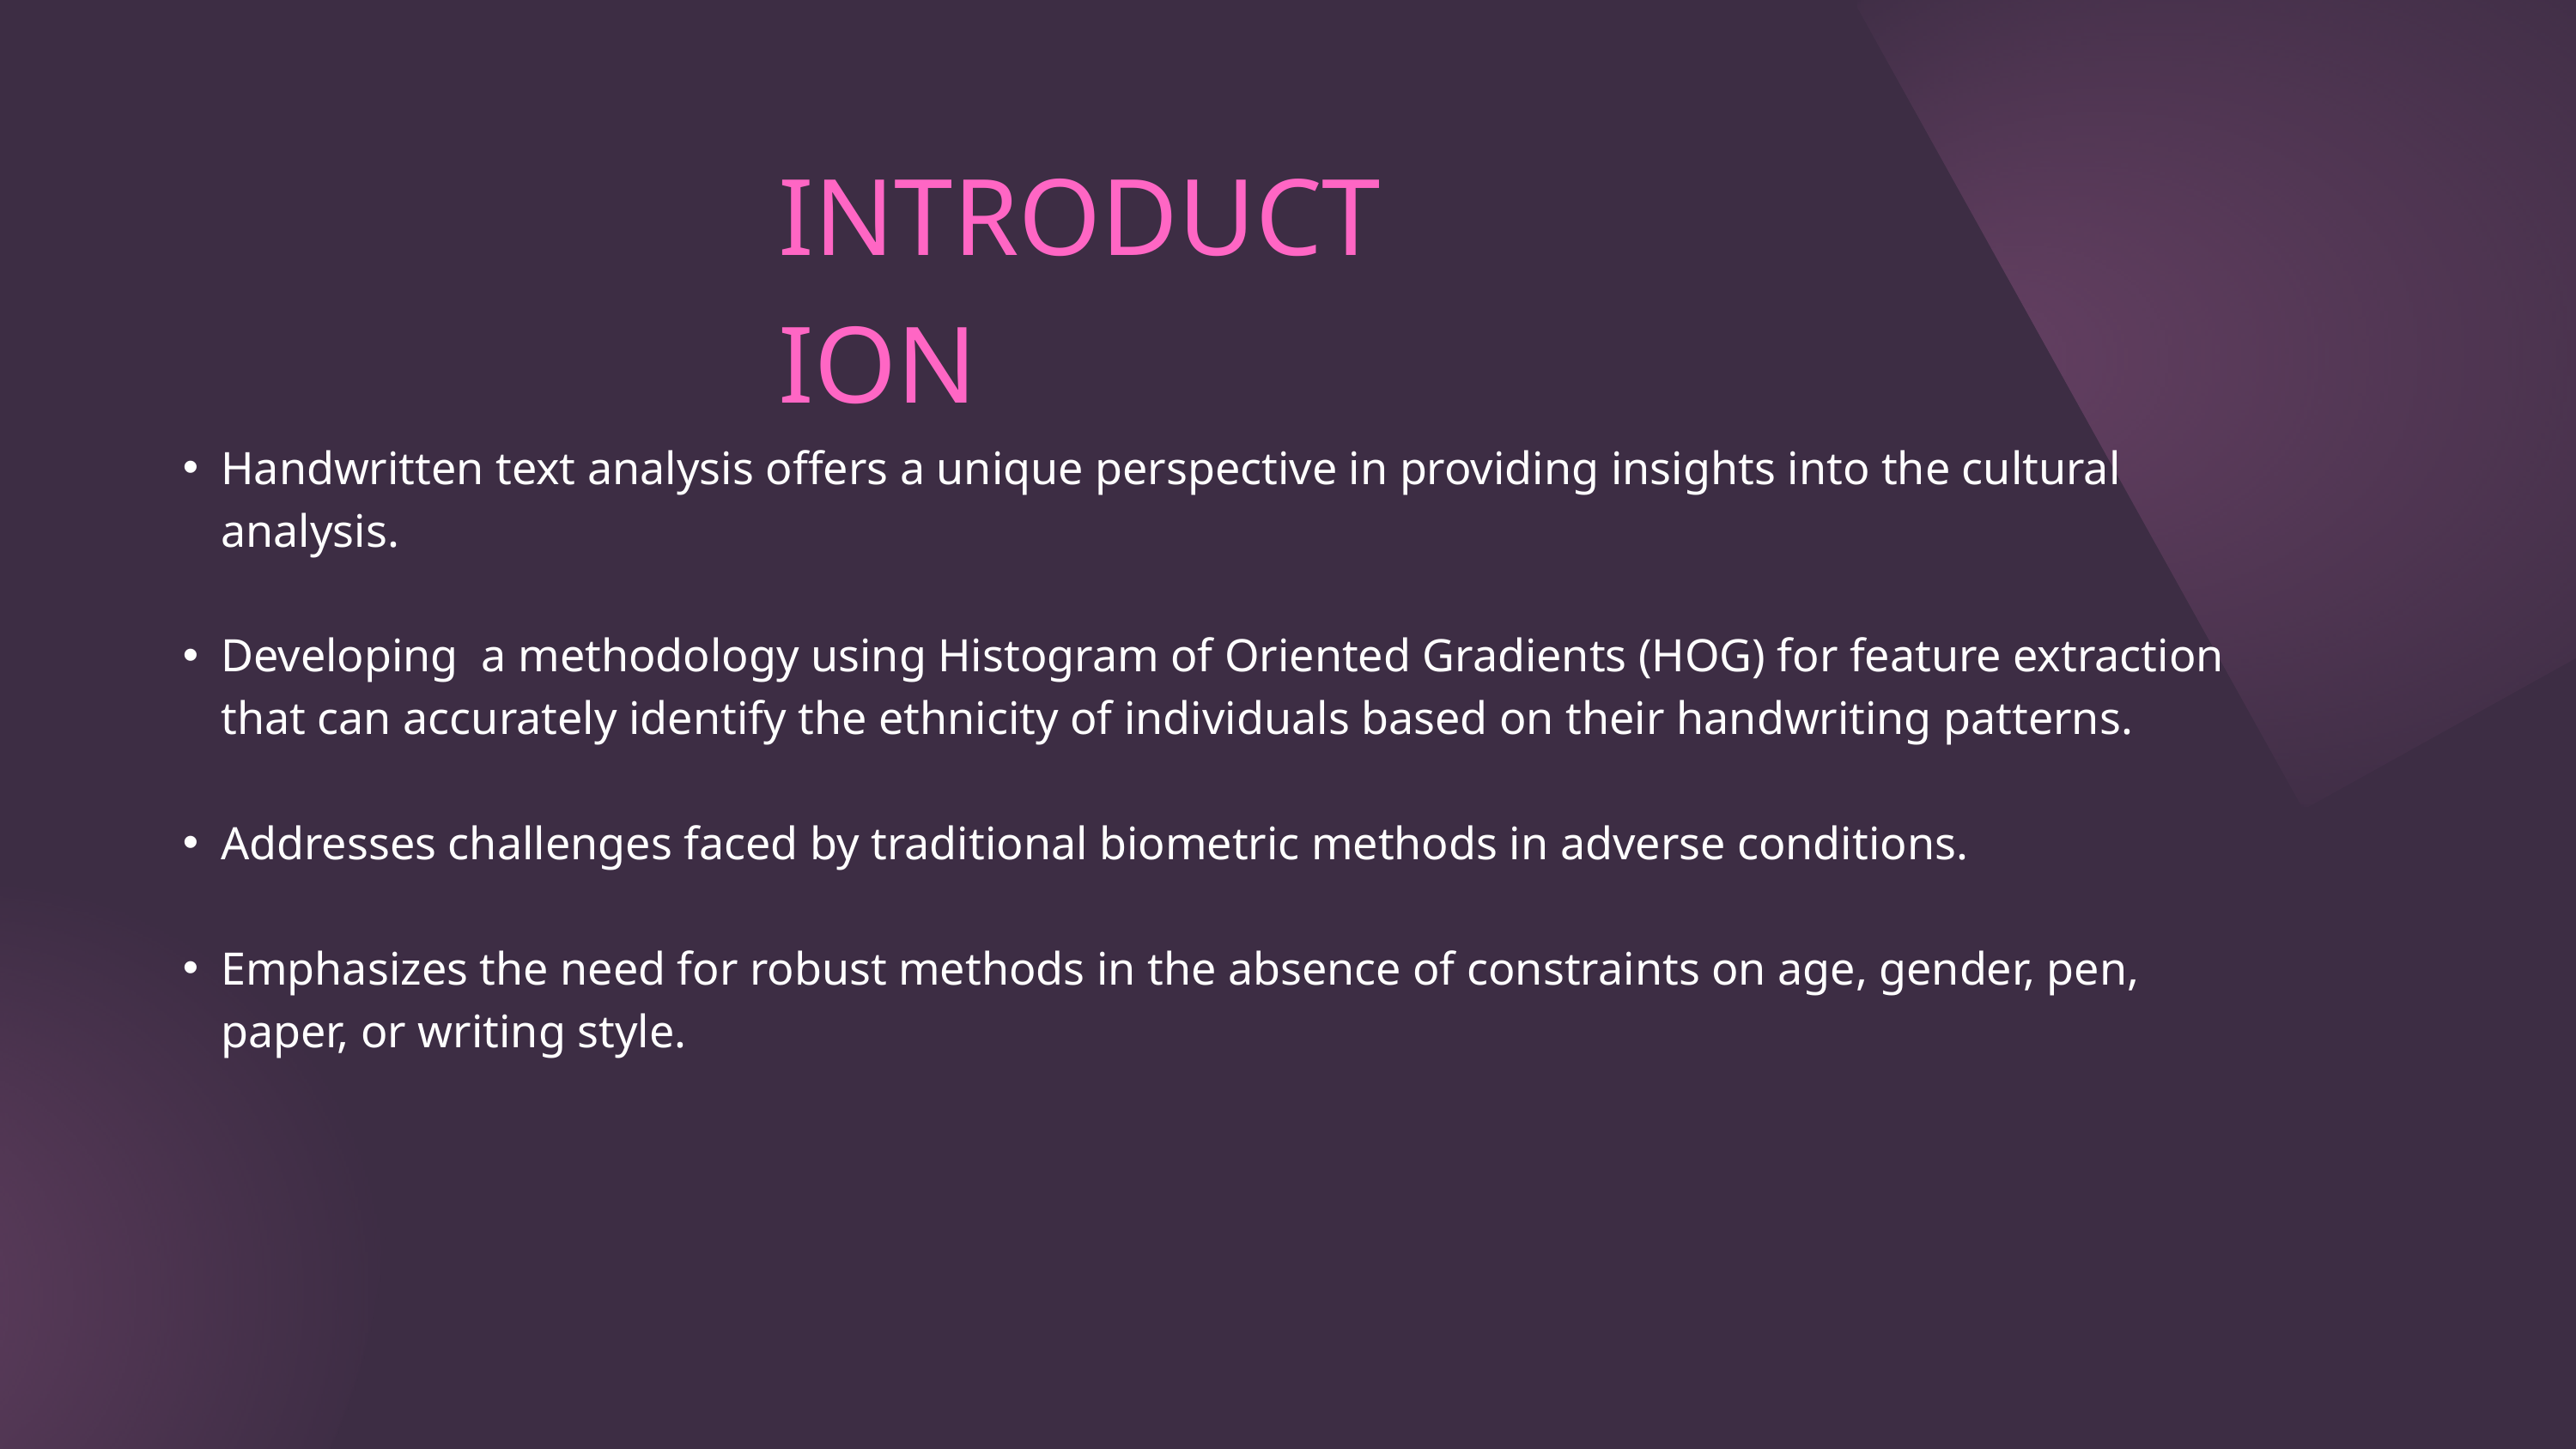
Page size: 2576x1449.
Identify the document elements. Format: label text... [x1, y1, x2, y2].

text_box Handwritten text analysis offers a unique perspective in providing insights into the cultural analysis. Developing a methodology using Histogram of Oriented Gradients (HOG) for feature extraction that can accurately identify the ethnicity of individuals based on their handwriting patterns. Addresses challenges faced by traditional biometric methods in adverse conditions. Emphasizes the need for robust methods in the absence of constraints on age, gender, pen, paper, or writing style. [144, 430, 2251, 1182]
text_box INTRODUCTION [778, 128, 1385, 425]
text_box [1853, 0, 2576, 810]
text_box [0, 686, 388, 1449]
